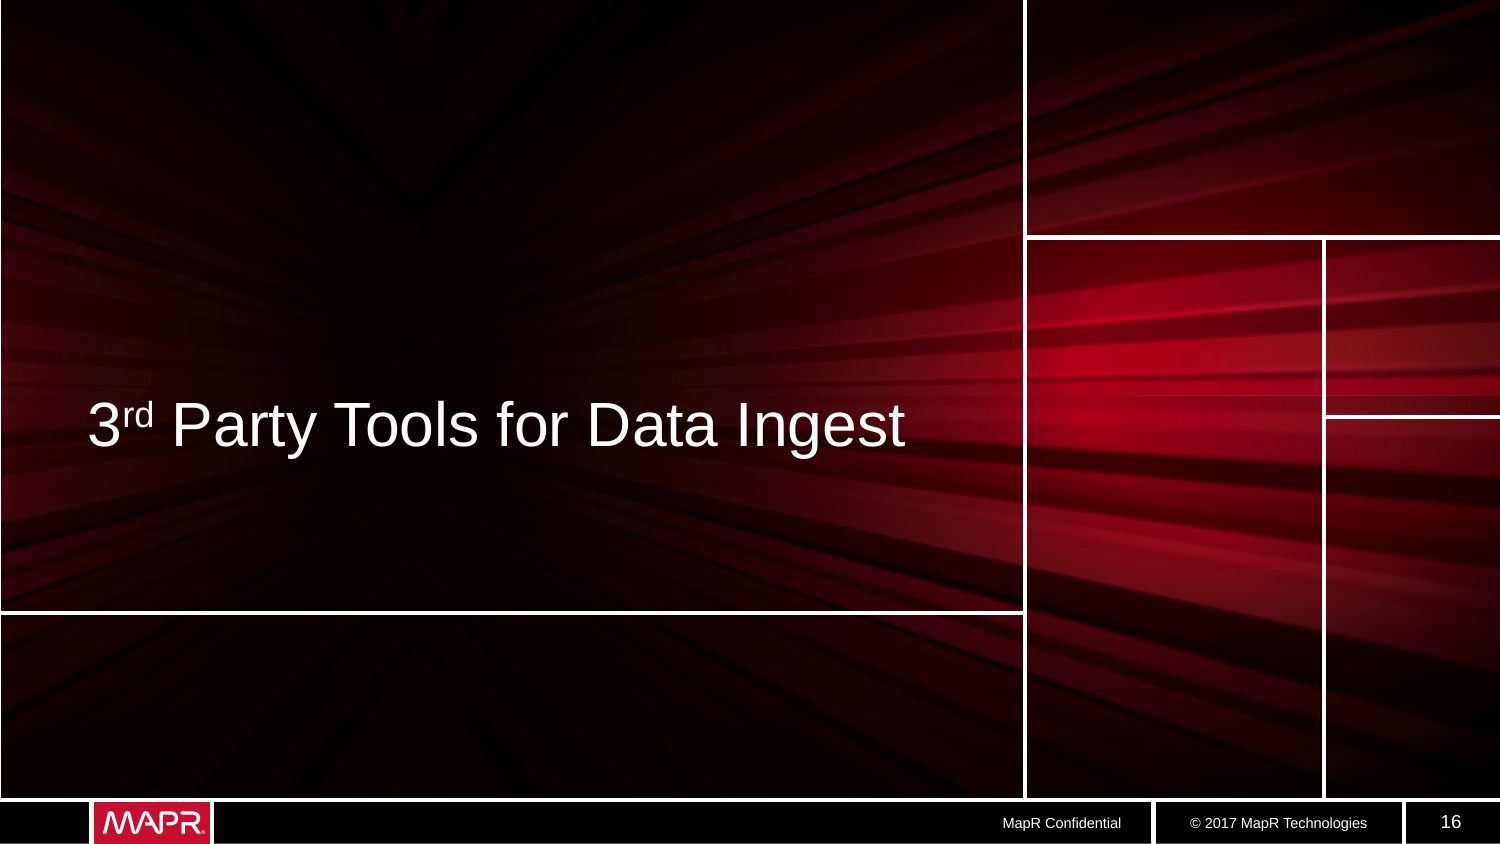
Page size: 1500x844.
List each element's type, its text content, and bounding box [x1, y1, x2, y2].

picture [1326, 240, 1500, 415]
picture [1326, 419, 1500, 798]
picture [1027, 240, 1322, 798]
picture [1027, 0, 1500, 235]
list 3rd Party Tools for Data Ingest [72, 357, 1024, 492]
picture [1, 615, 1023, 798]
picture [1, 0, 1023, 611]
picture [94, 802, 210, 844]
